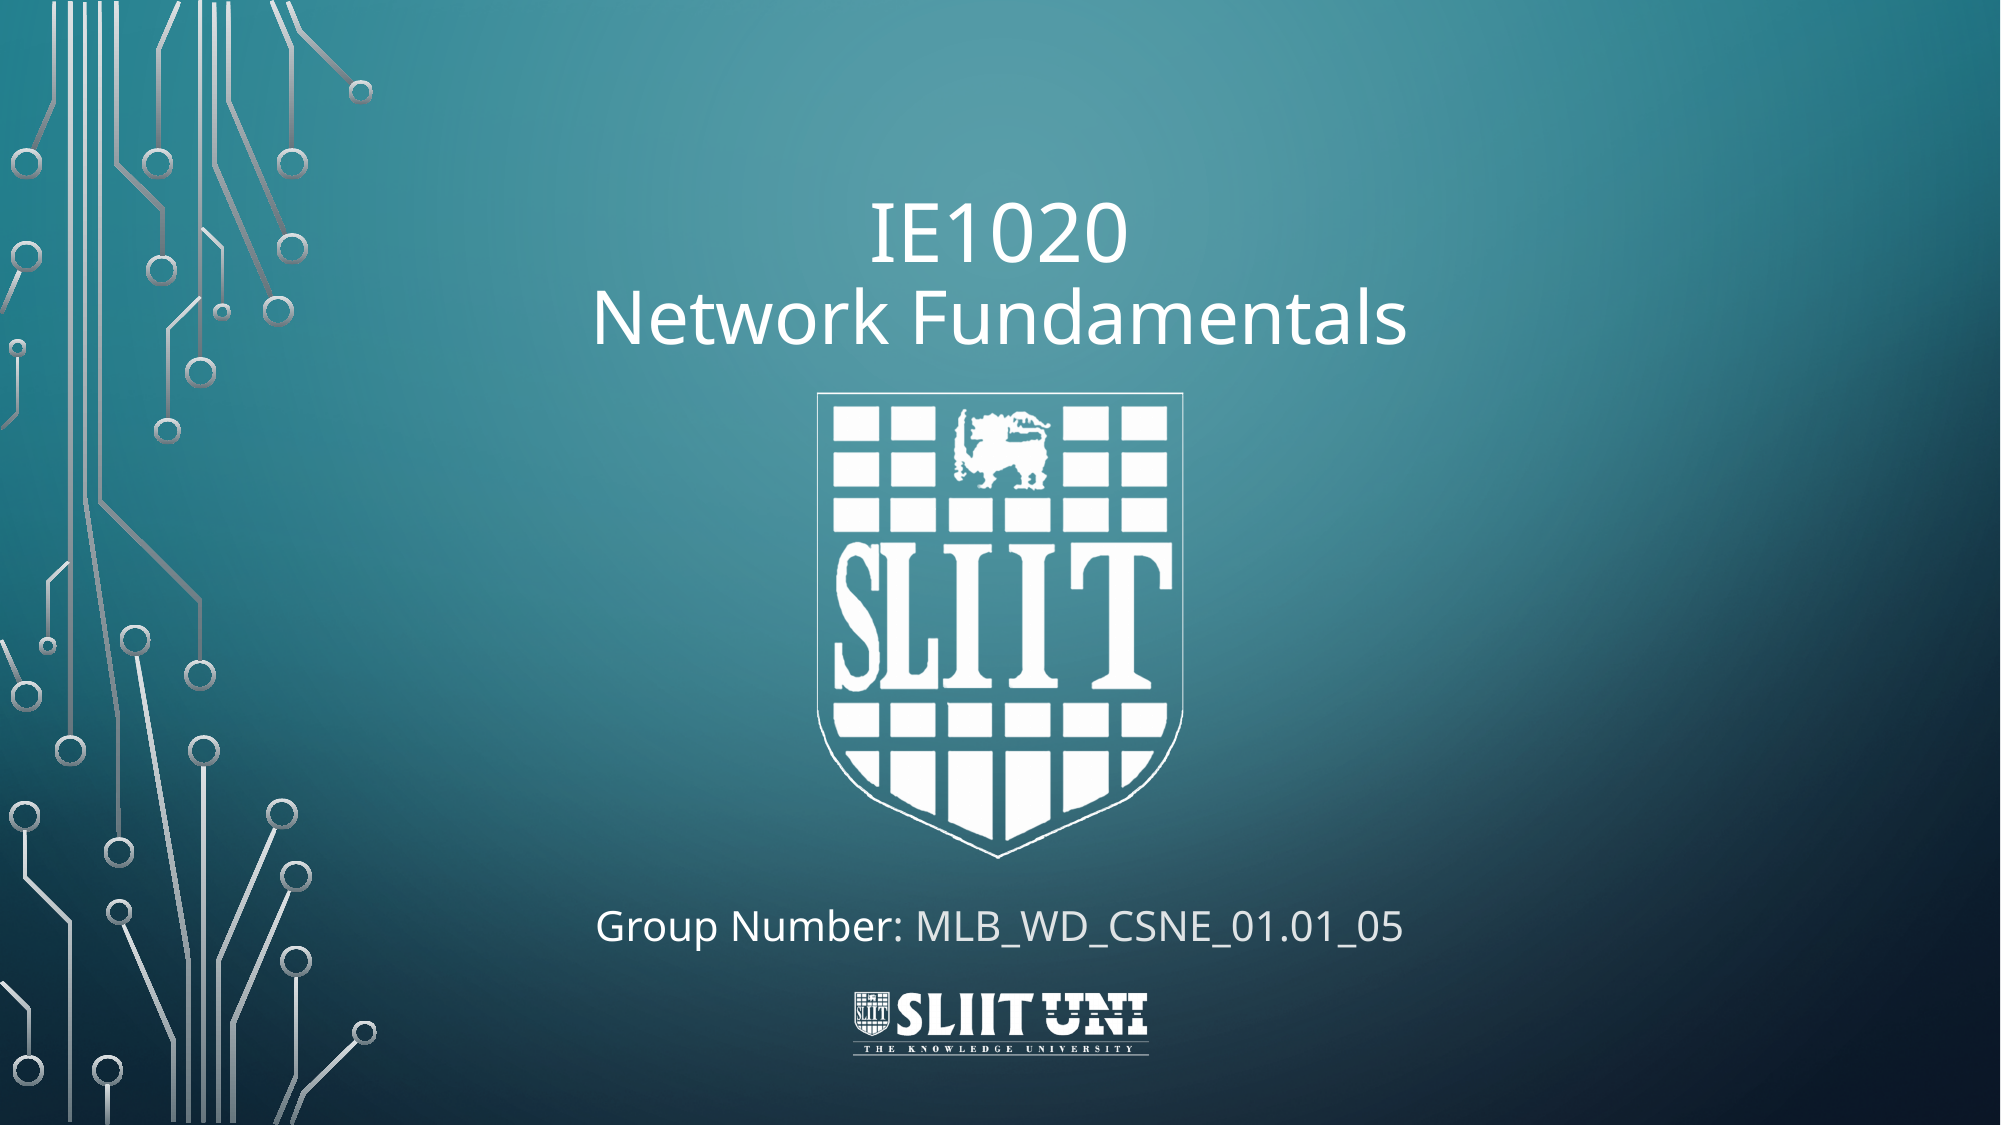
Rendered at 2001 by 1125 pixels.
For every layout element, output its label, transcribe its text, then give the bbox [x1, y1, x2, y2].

title IE1020 Network Fundamentals [278, 184, 1722, 369]
subtitle Group Number: MLB_WD_CSNE_01.01_05 [359, 882, 1641, 961]
picture [762, 327, 1238, 922]
picture [838, 987, 1162, 1060]
